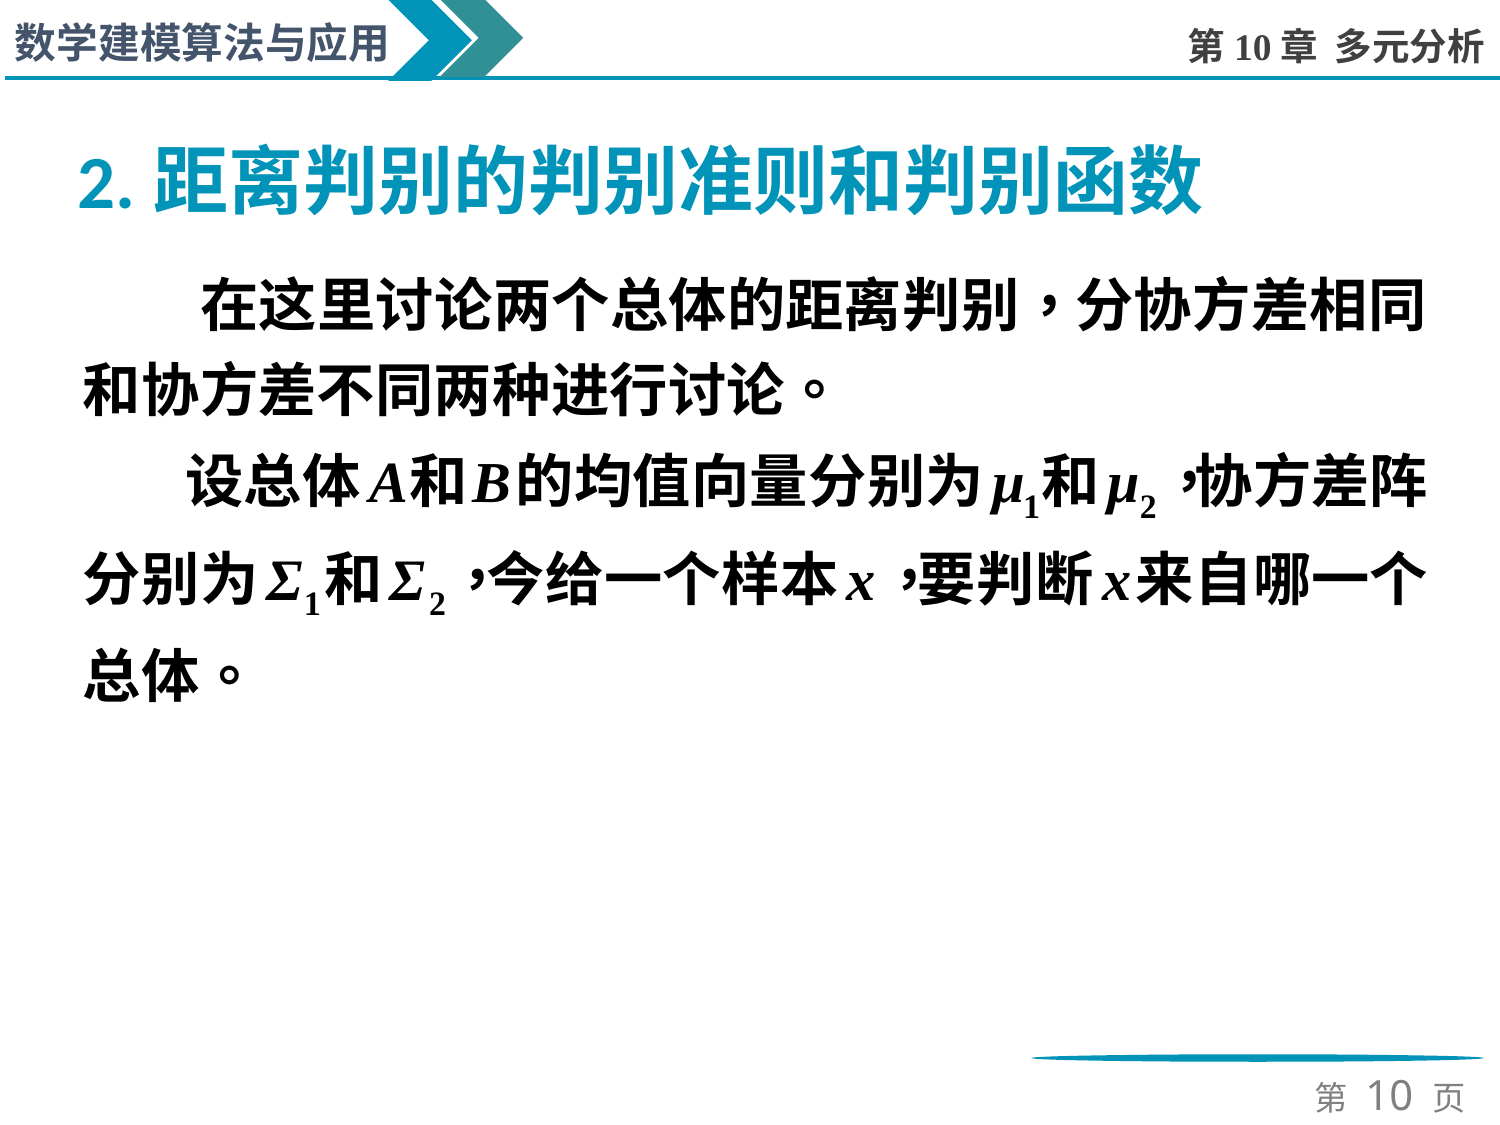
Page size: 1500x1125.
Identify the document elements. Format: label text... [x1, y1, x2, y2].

text_box 2.距离判别的判别准则和判别函数 [63, 126, 1269, 232]
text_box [82, 266, 1426, 874]
